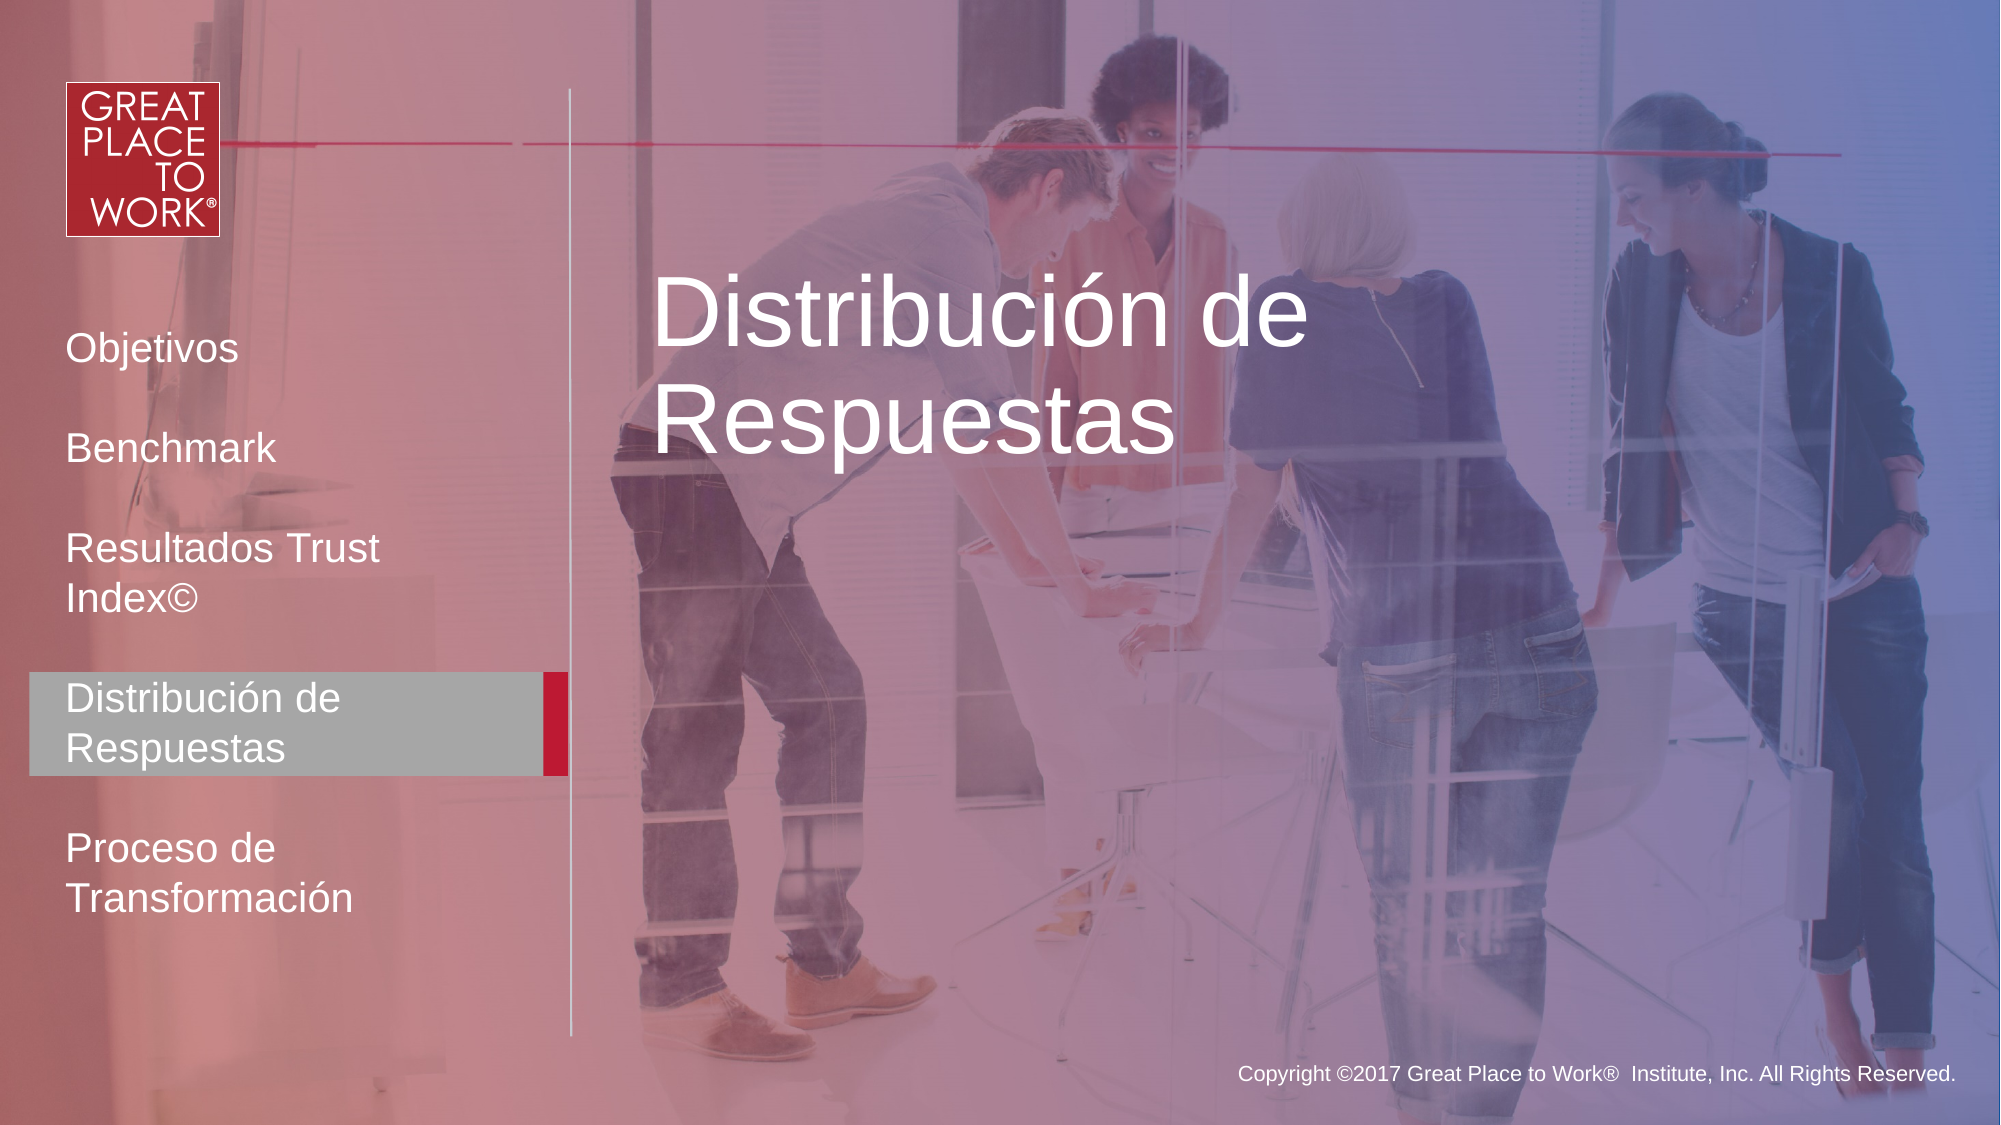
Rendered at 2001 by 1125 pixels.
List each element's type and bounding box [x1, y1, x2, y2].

text_box [29, 672, 569, 776]
picture [0, 0, 2000, 1125]
